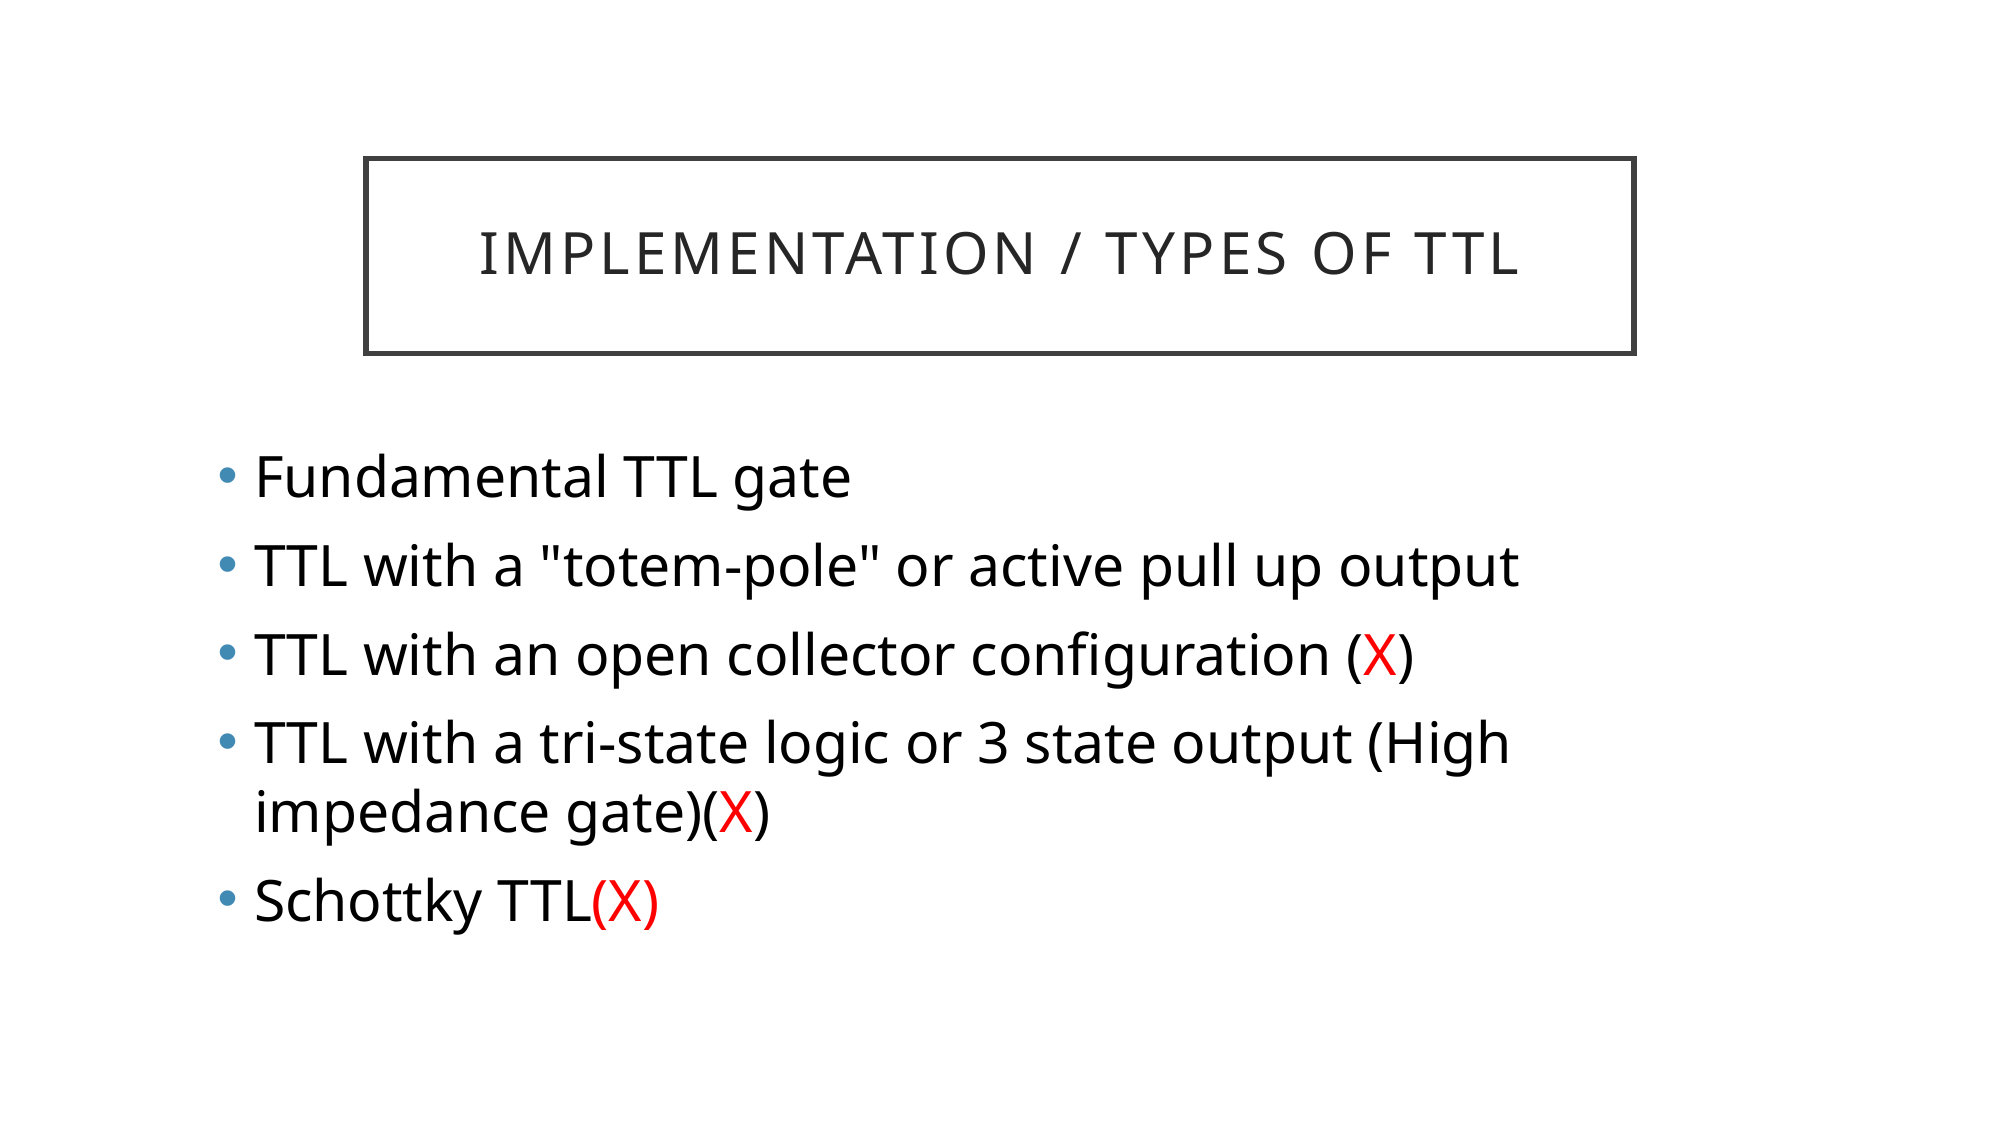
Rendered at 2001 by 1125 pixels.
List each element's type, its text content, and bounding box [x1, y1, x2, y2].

title Implementation / TYPEs of TTL [363, 156, 1637, 356]
list Fundamental TTL gate TTL with a "totem-pole" or active pull up output TTL with an open collector configuration (X) TTL with a tri-state logic or 3 state output (High impedance gate)(X) Schottky TTL(X) [202, 432, 1634, 942]
